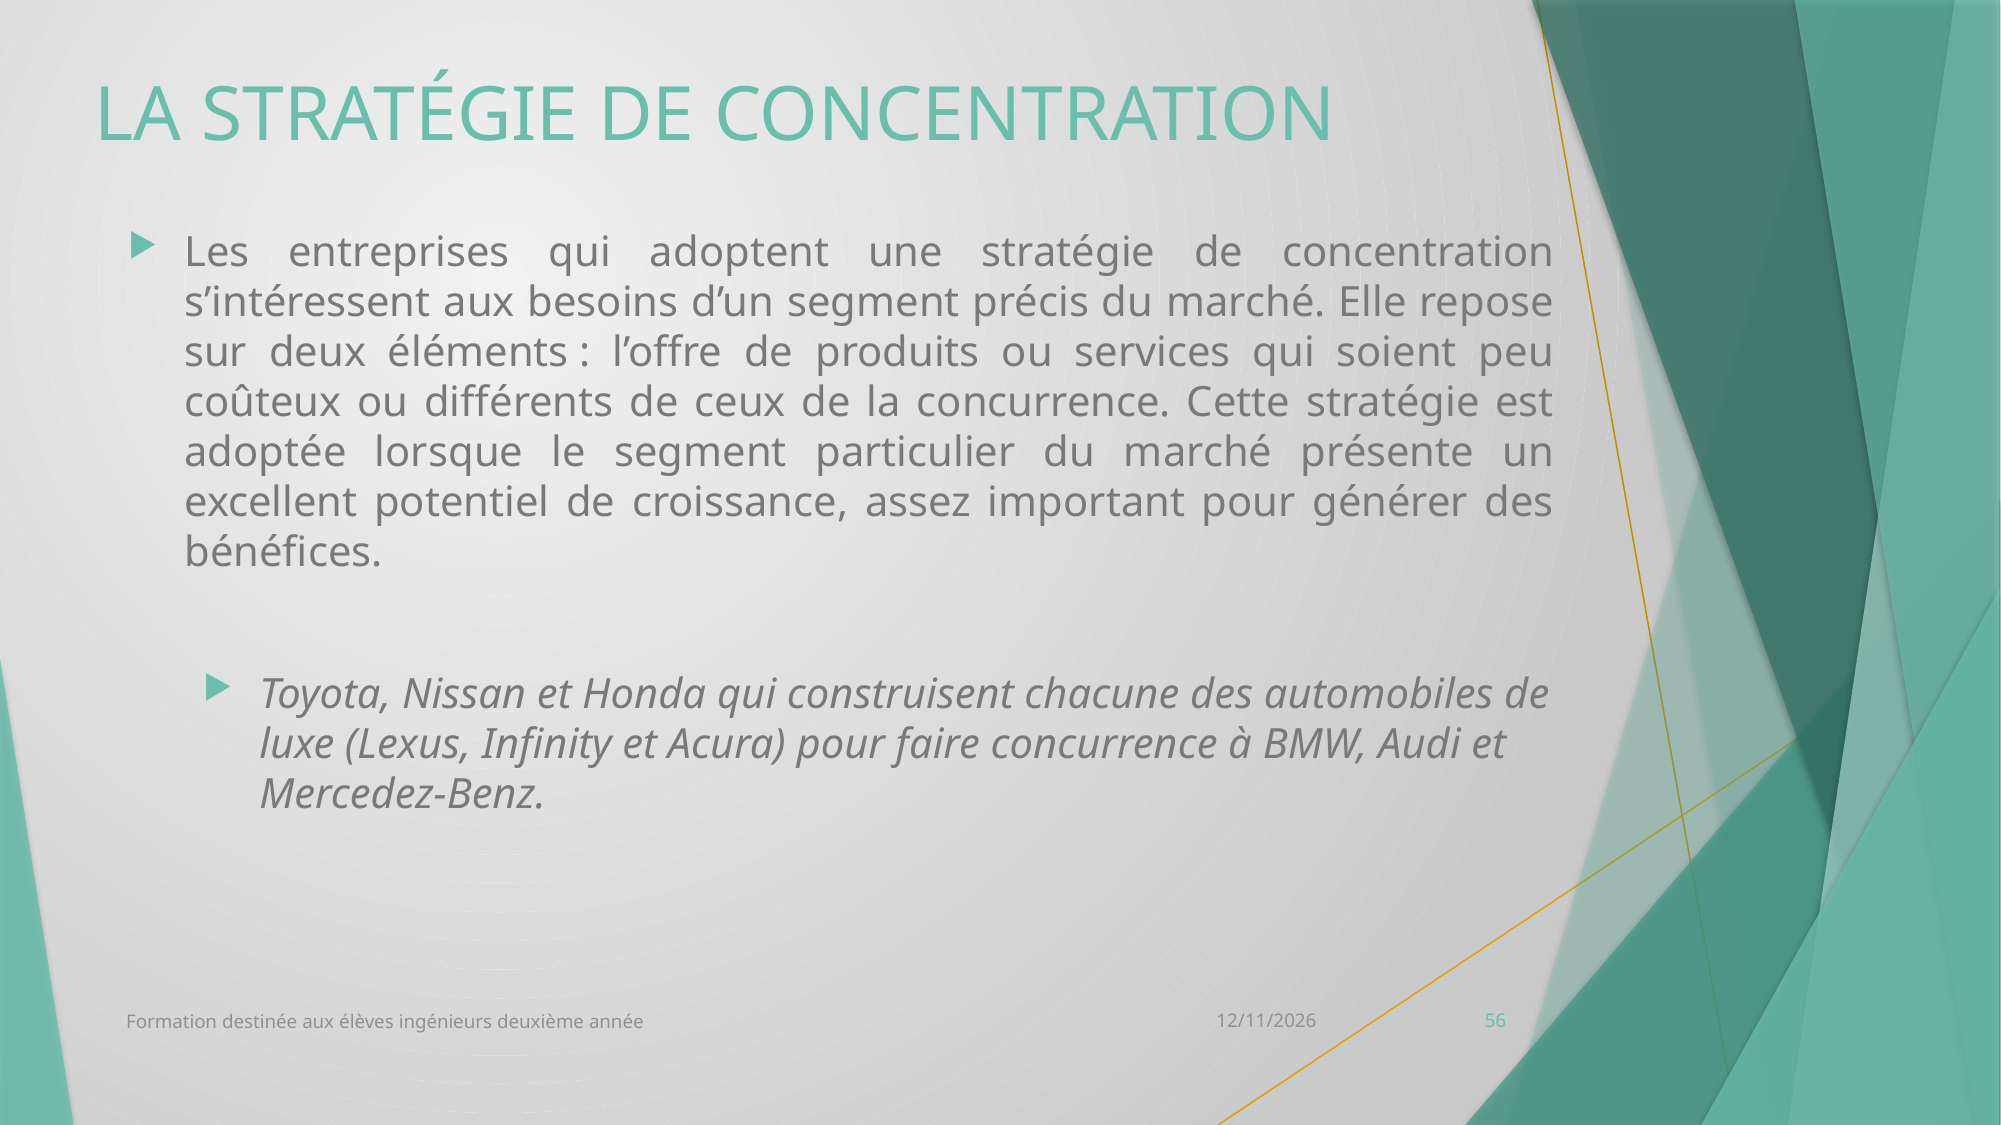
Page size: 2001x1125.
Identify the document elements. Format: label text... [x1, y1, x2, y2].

footer Formation destinée aux élèves ingénieurs deuxième année [111, 991, 1145, 1051]
title La Stratégie de concentration [79, 58, 1490, 217]
text_box Les entreprises qui adoptent une stratégie de concentration s’intéressent aux besoins d’un segment précis du marché. Elle repose sur deux éléments : l’offre de produits ou services qui soient peu coûteux ou différents de ceux de la concurrence. Cette stratégie est adoptée lorsque le segment particulier du marché présente un excellent potentiel de croissance, assez important pour générer des bénéfices. Toyota, Nissan et Honda qui construisent chacune des automobiles de luxe (Lexus, Infinity et Acura) pour faire concurrence à BMW, Audi et Mercedez-Benz. [0, 217, 1570, 824]
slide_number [1181, 991, 1332, 1051]
slide_number 56 [1409, 991, 1522, 1051]
